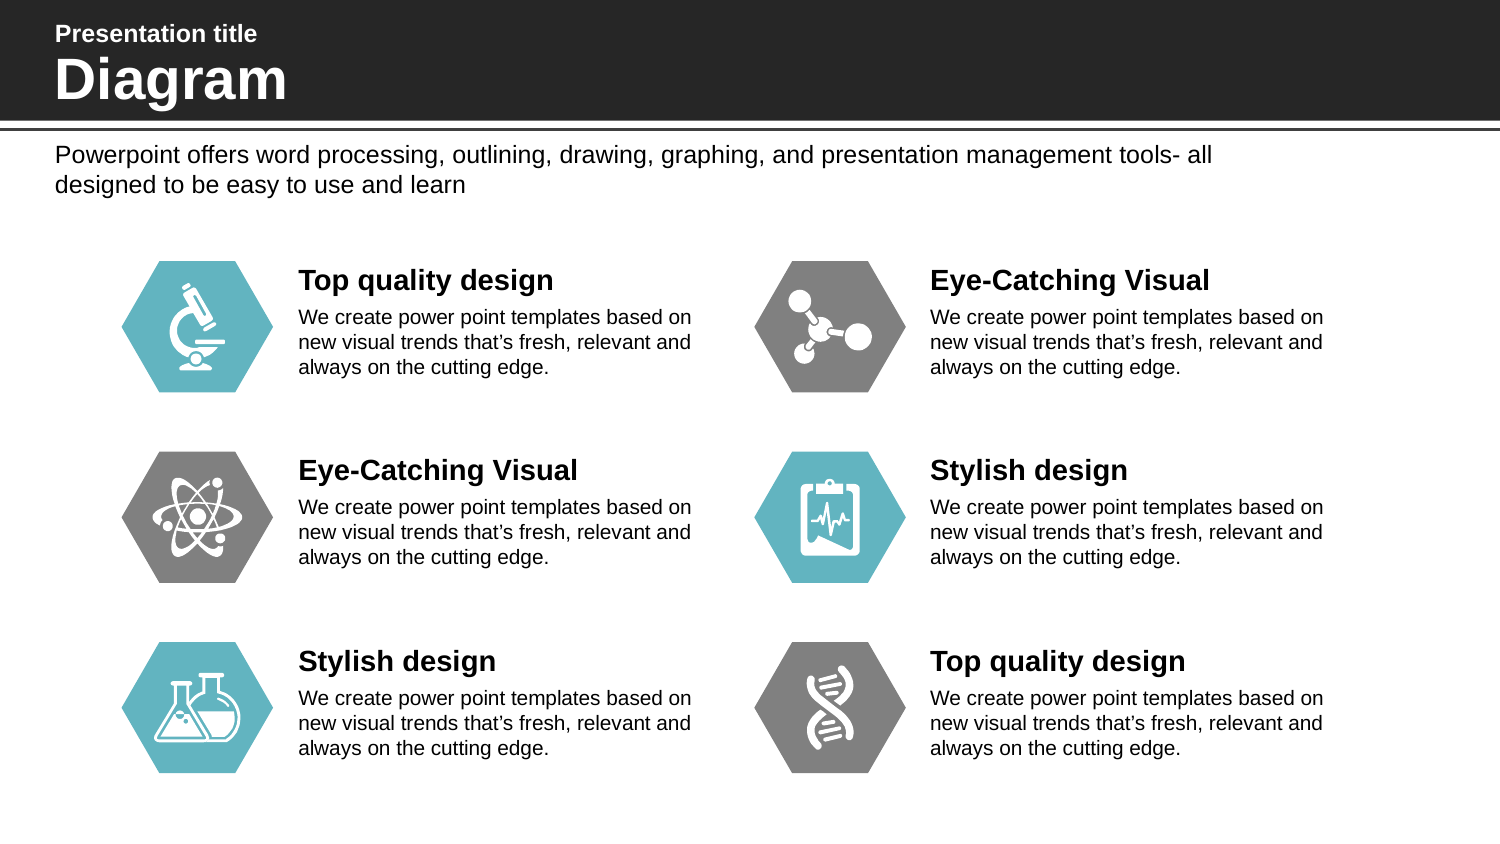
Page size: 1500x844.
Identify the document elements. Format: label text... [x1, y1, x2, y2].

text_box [754, 451, 907, 584]
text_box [929, 645, 1338, 761]
text_box Presentation title [40, 10, 1331, 65]
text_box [298, 645, 706, 761]
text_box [121, 451, 274, 584]
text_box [754, 260, 907, 393]
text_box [929, 455, 1338, 570]
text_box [121, 641, 274, 774]
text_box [929, 264, 1338, 380]
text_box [121, 260, 274, 393]
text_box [754, 641, 907, 774]
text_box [298, 264, 706, 380]
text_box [298, 455, 706, 570]
text_box Diagram [40, 65, 1331, 126]
text_box Powerpoint offers word processing, outlining, drawing, graphing, and presentation management tools- all designed to be easy to use and learn [40, 130, 1270, 206]
